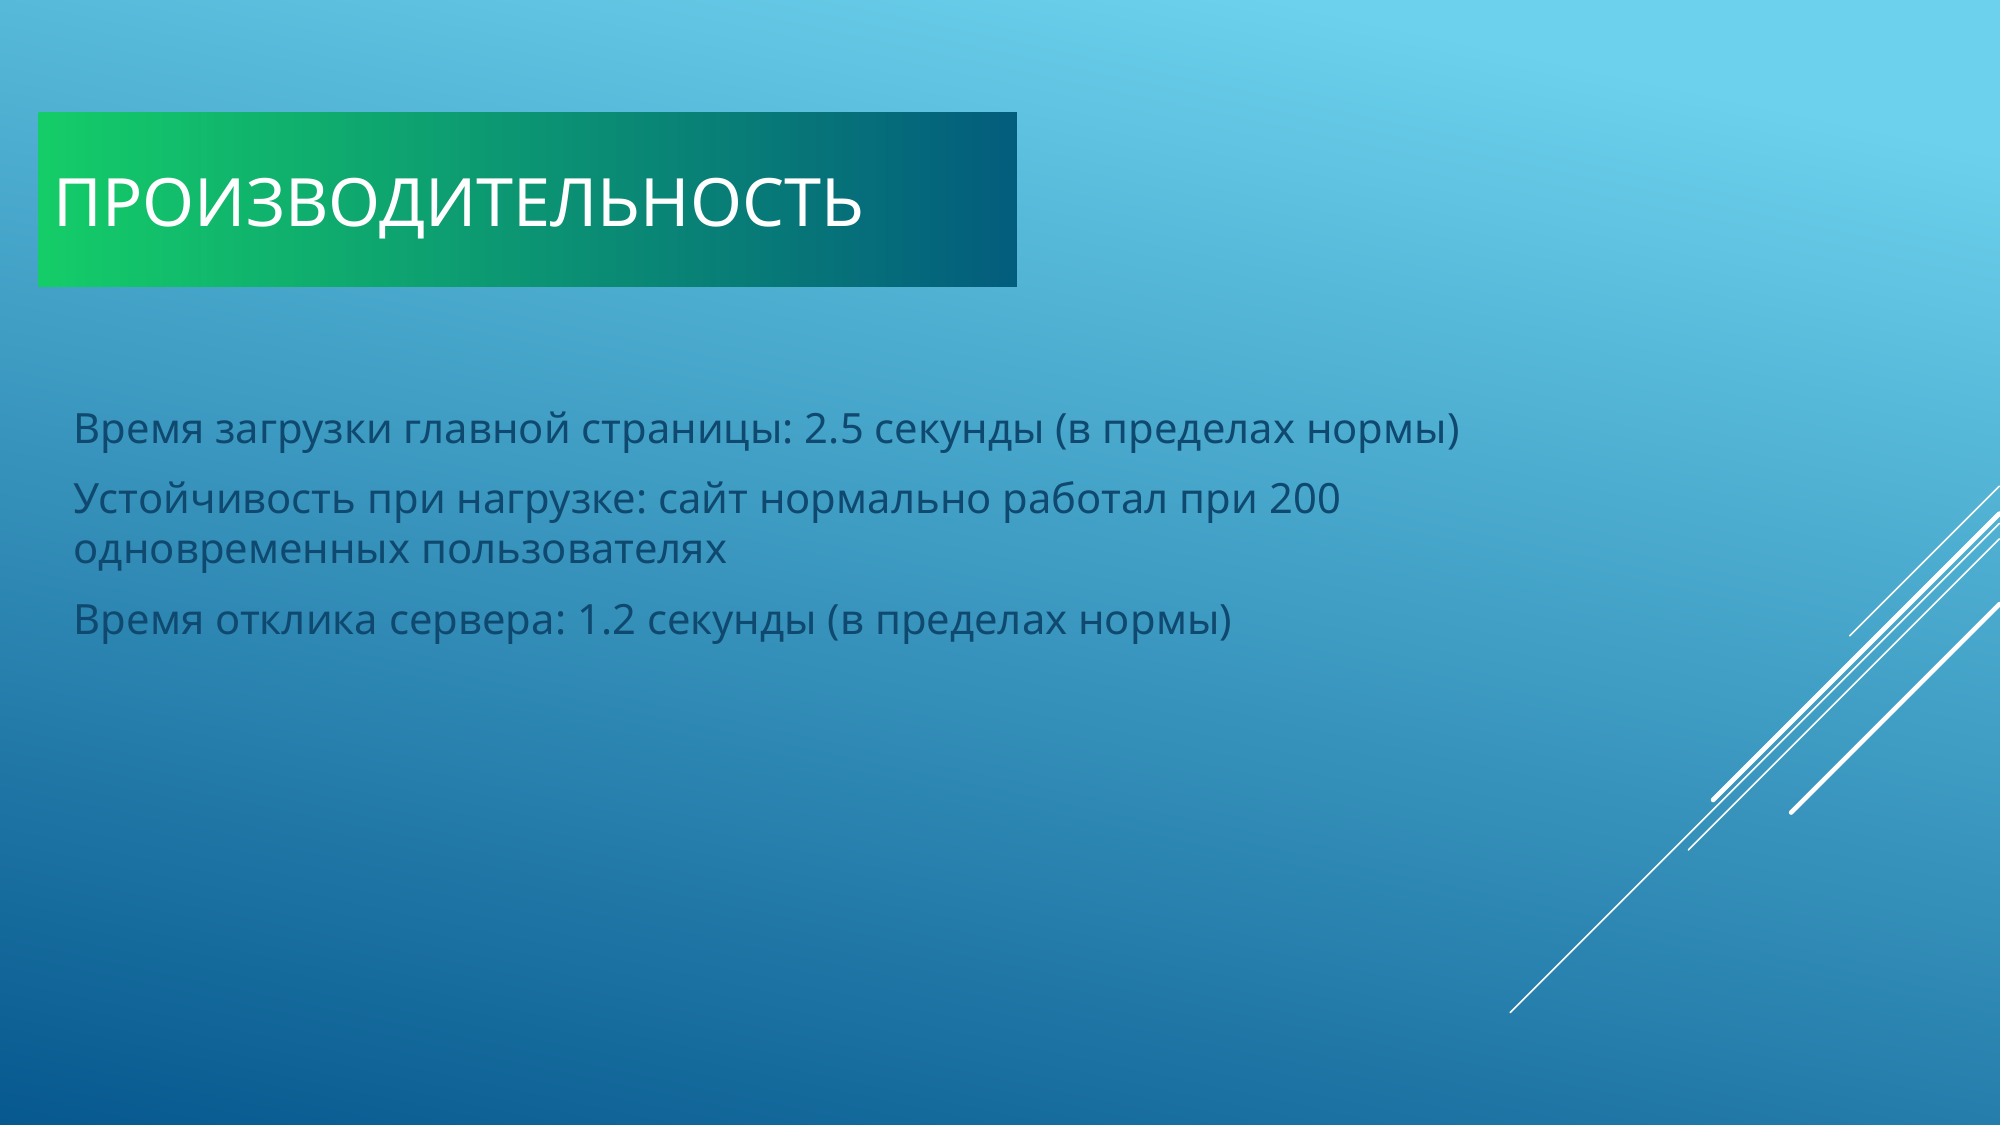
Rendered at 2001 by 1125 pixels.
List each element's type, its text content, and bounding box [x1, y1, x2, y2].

list Время загрузки главной страницы: 2.5 секунды (в пределах нормы) Устойчивость при нагрузке: сайт нормально работал при 200 одновременных пользователях Время отклика сервера: 1.2 секунды (в пределах нормы) [58, 327, 1513, 788]
title Производительность [38, 112, 1017, 287]
